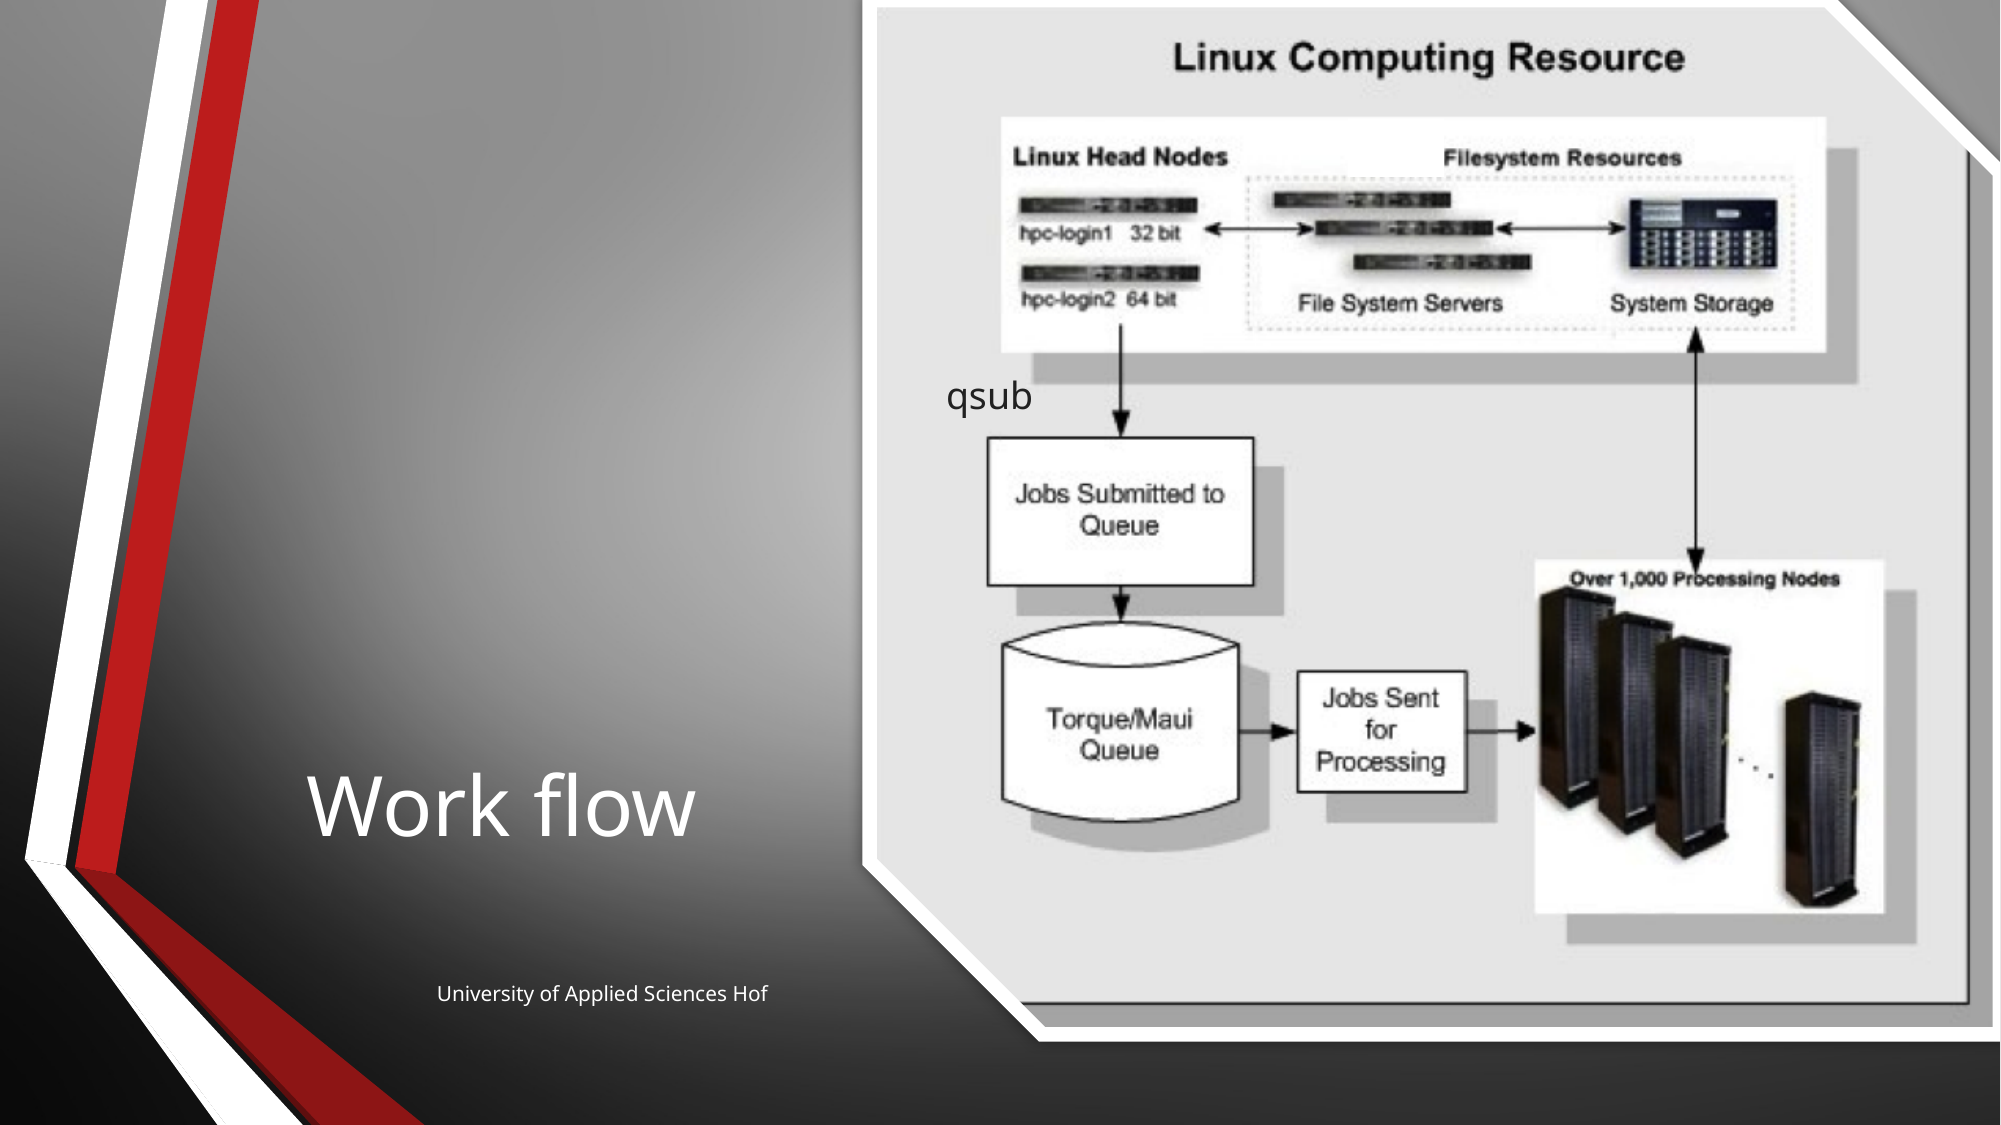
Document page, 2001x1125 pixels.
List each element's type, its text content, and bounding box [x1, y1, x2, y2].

title Work flow [33, 745, 852, 862]
footer University of Applied Sciences Hof [421, 965, 869, 1025]
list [869, 0, 2000, 1035]
